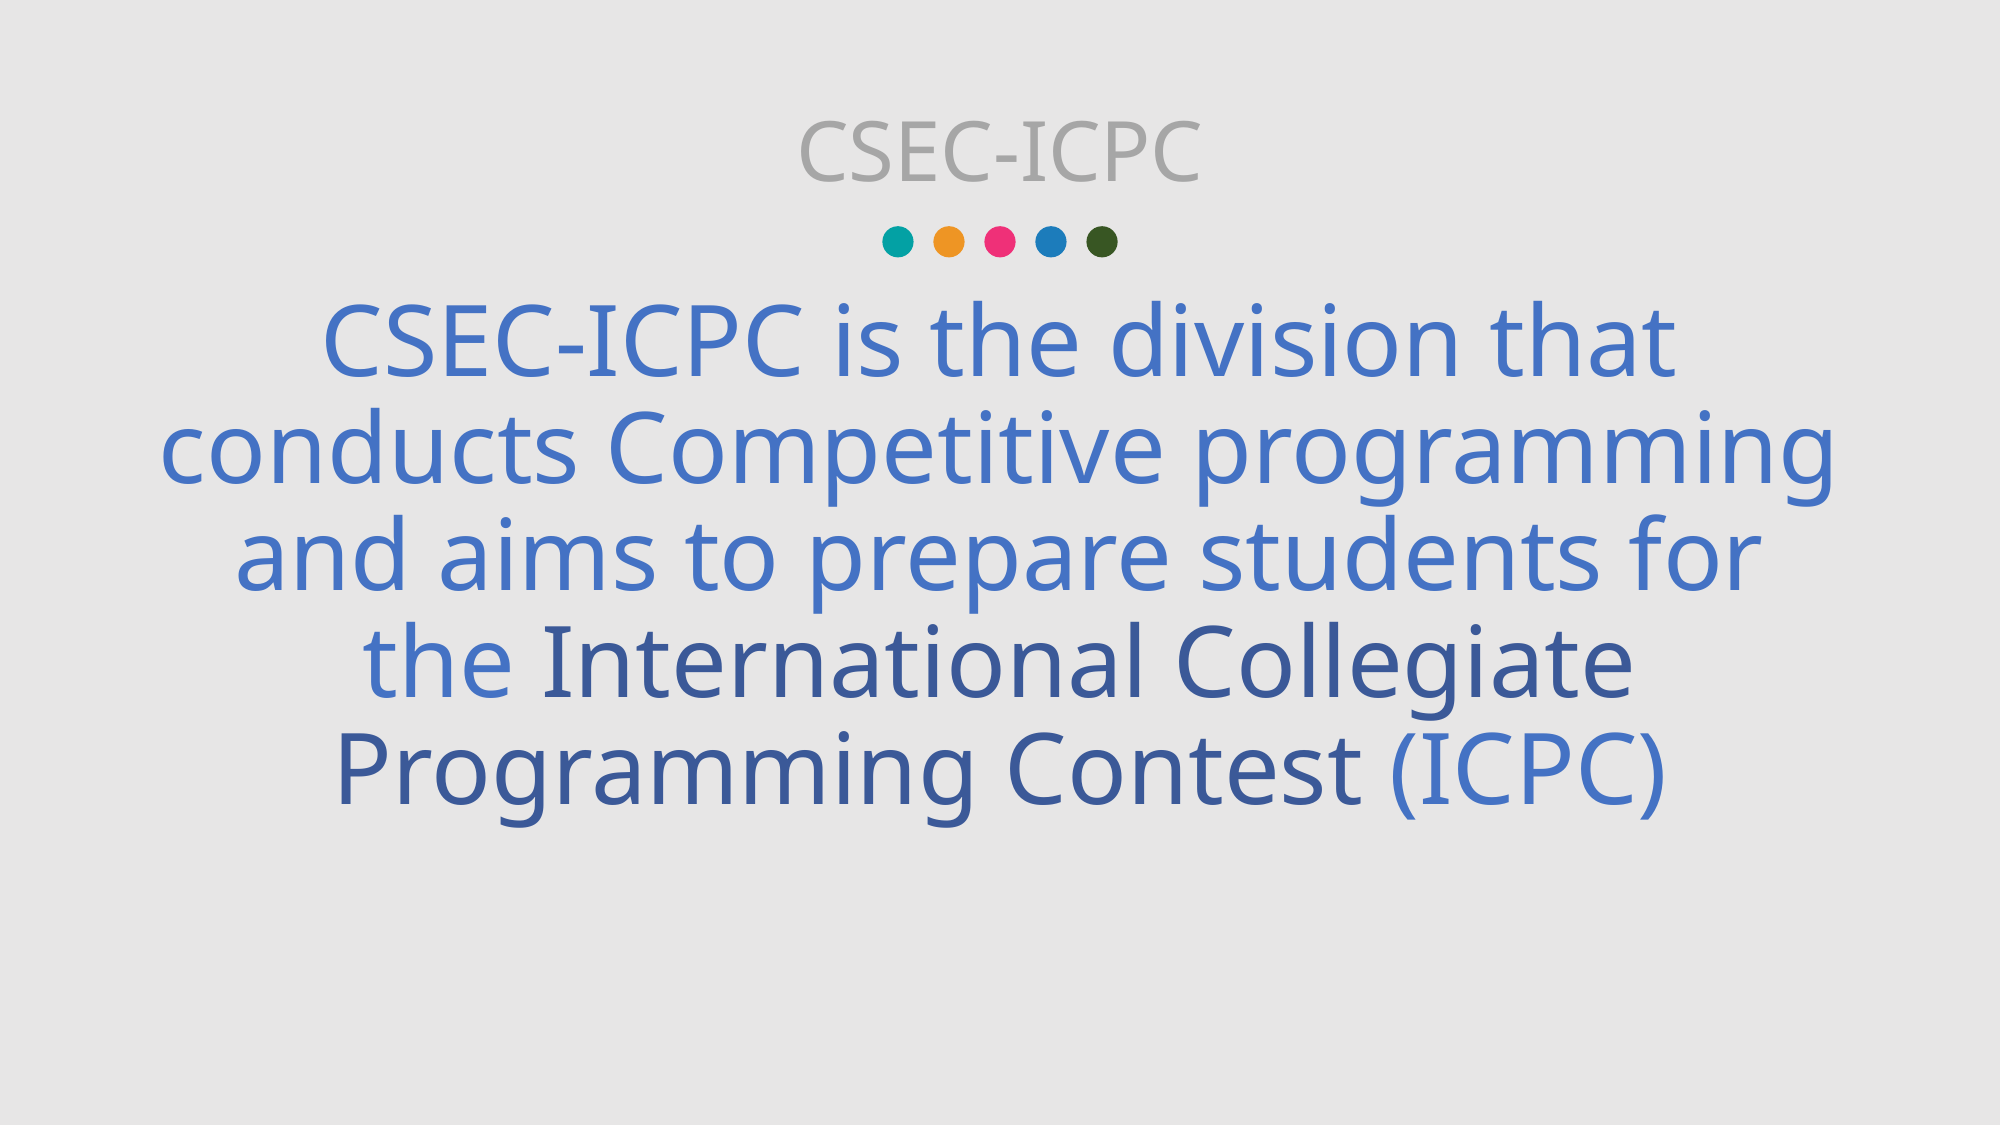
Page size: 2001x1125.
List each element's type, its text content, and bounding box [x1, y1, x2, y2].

text_box CSEC-ICPC is the division that conducts Competitive programming and aims to prepare students for the International Collegiate Programming Contest (ICPC) [137, 277, 1863, 840]
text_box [882, 226, 1118, 258]
text_box CSEC-ICPC [402, 91, 1597, 206]
